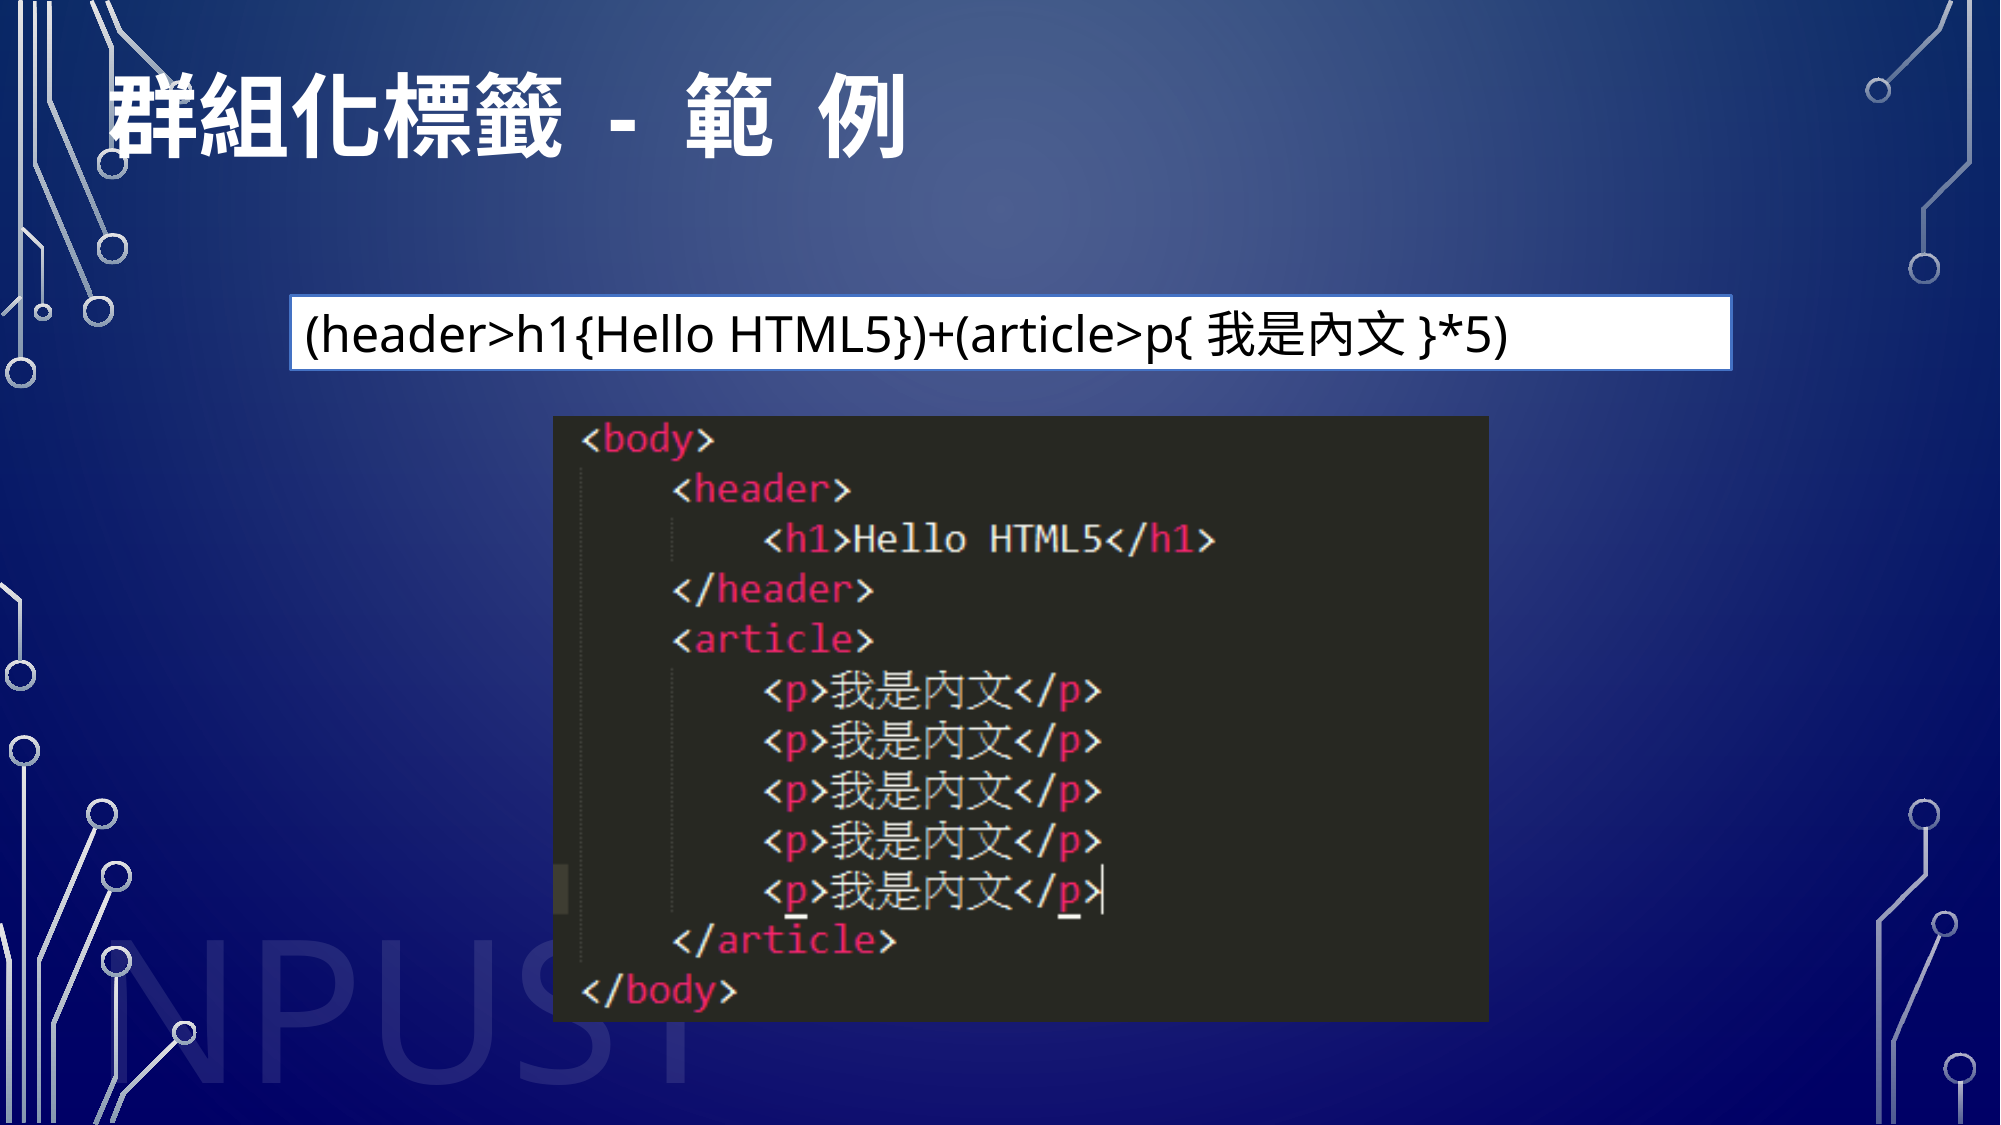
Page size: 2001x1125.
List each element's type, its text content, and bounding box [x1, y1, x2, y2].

picture [553, 416, 1489, 1022]
title 群組化標籤 - 範 例 [92, 28, 1908, 215]
text_box (header>h1{Hello HTML5})+(article>p{我是內文}*5) [289, 294, 1733, 371]
